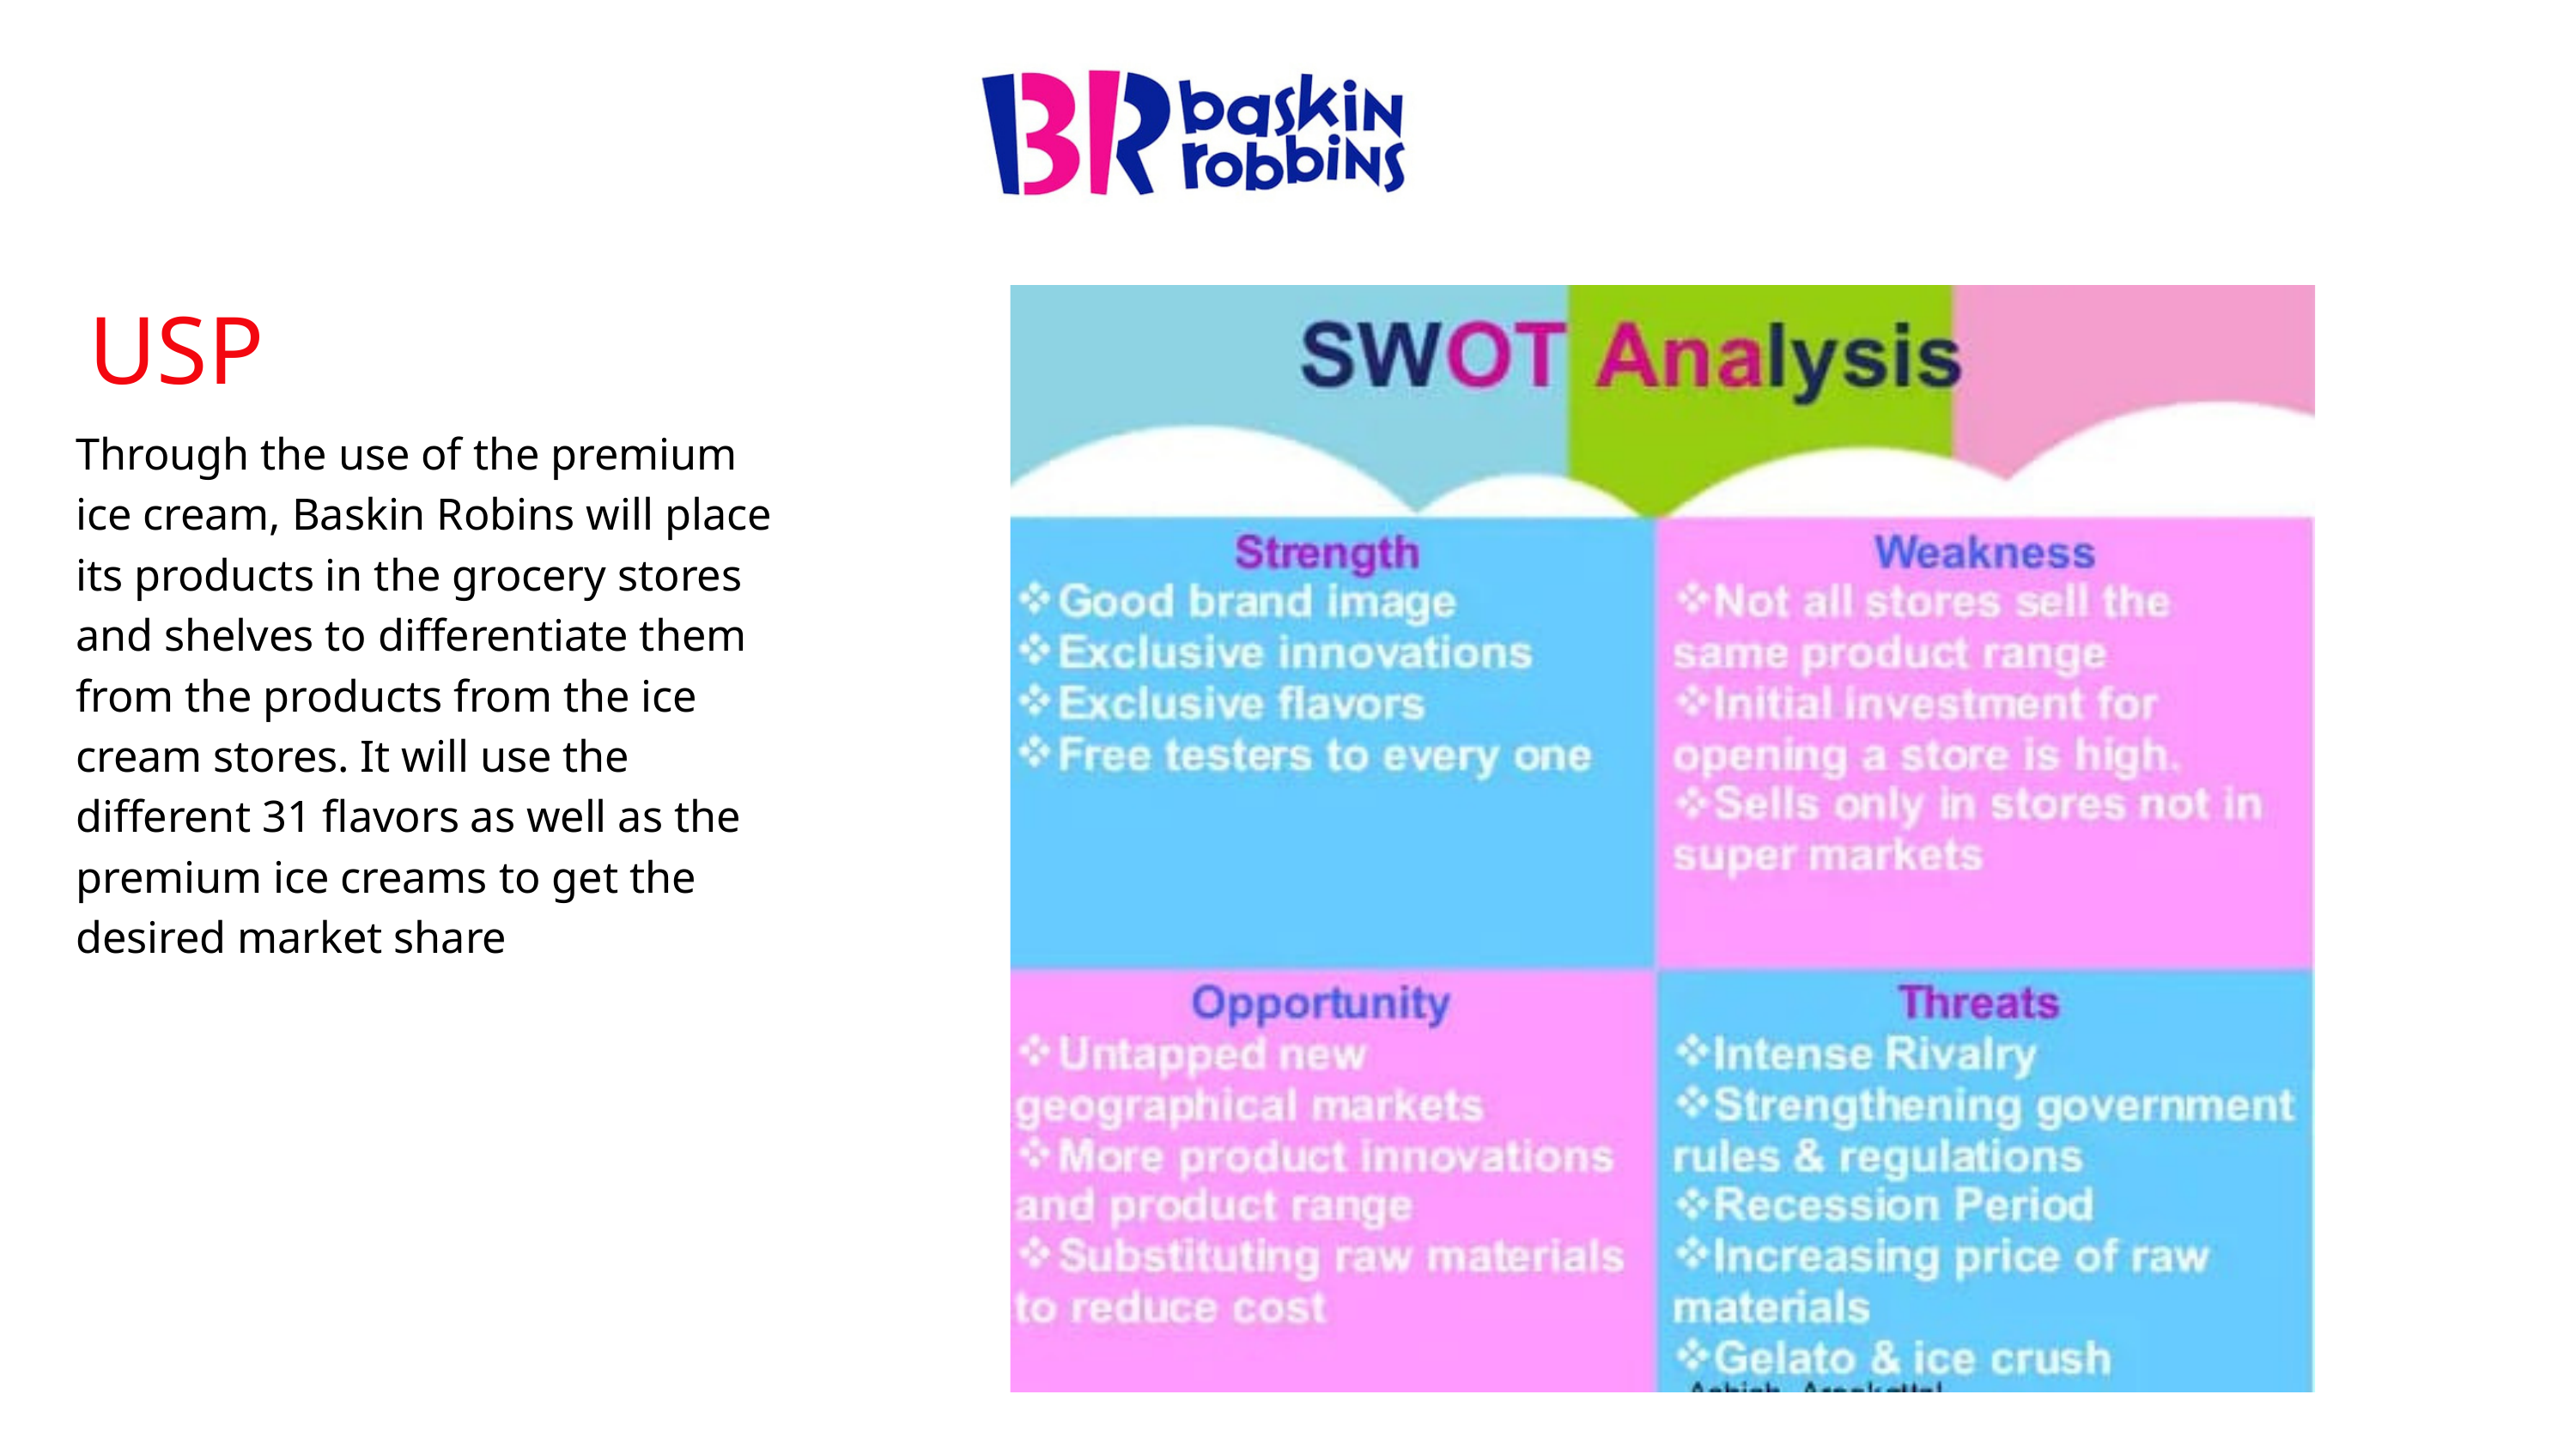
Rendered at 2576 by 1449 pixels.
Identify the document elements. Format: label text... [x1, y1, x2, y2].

text_box [1010, 285, 2316, 1392]
text_box [874, 0, 1513, 312]
text_box USP [82, 271, 271, 403]
text_box Through the use of the premium ice cream, Baskin Robins will place its products in the grocery stores and shelves to differentiate them from the products from the ice cream stores. It will use the different 31 flavors as well as the premium ice creams to get the desired market share [76, 417, 786, 962]
